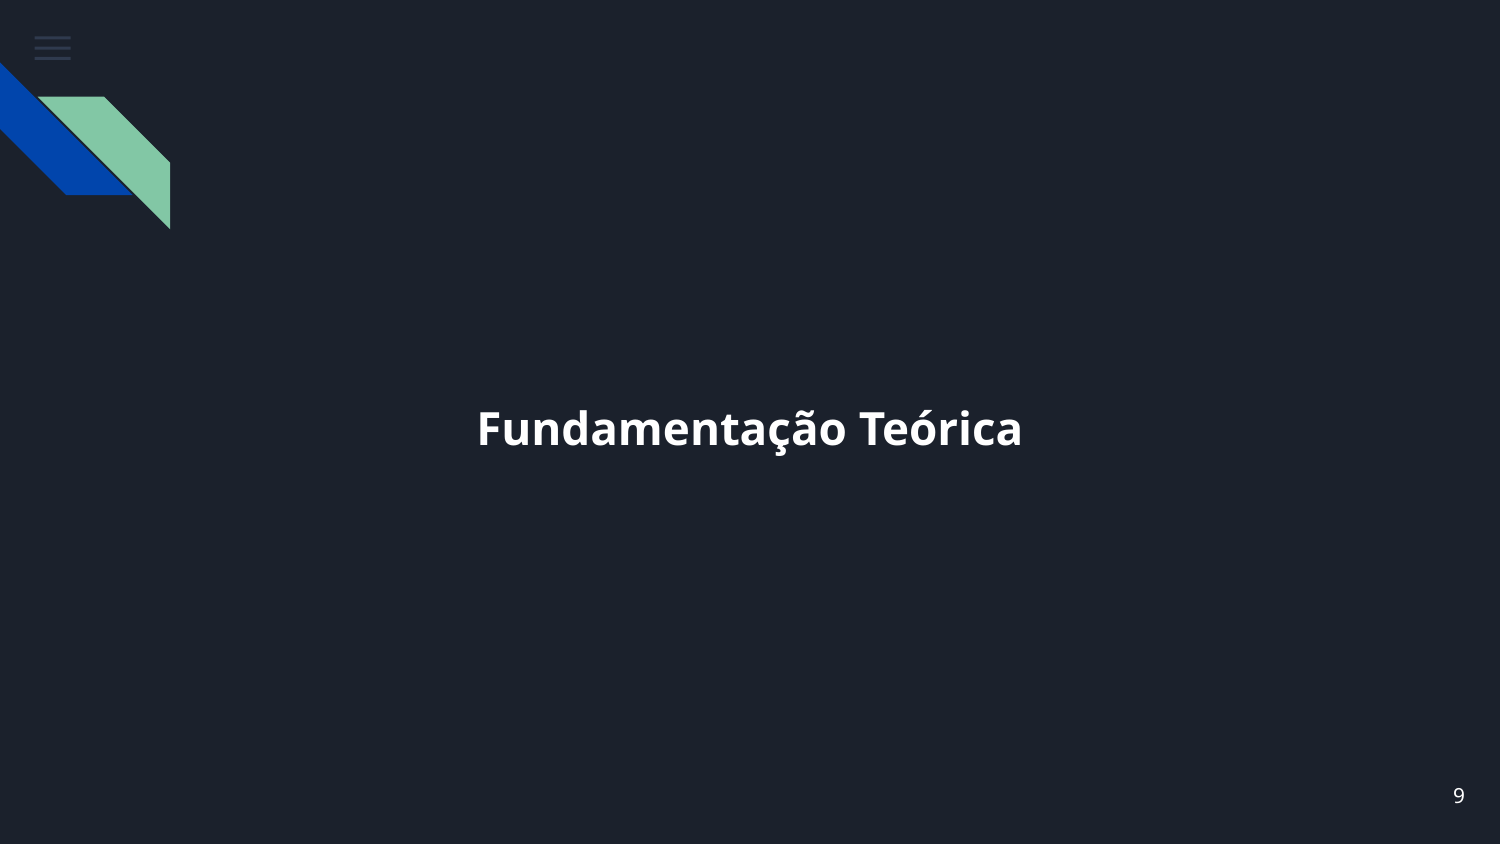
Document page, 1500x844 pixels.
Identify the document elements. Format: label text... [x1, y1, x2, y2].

title Fundamentação Teórica [341, 376, 1159, 468]
slide_number ‹#› [1389, 764, 1480, 830]
